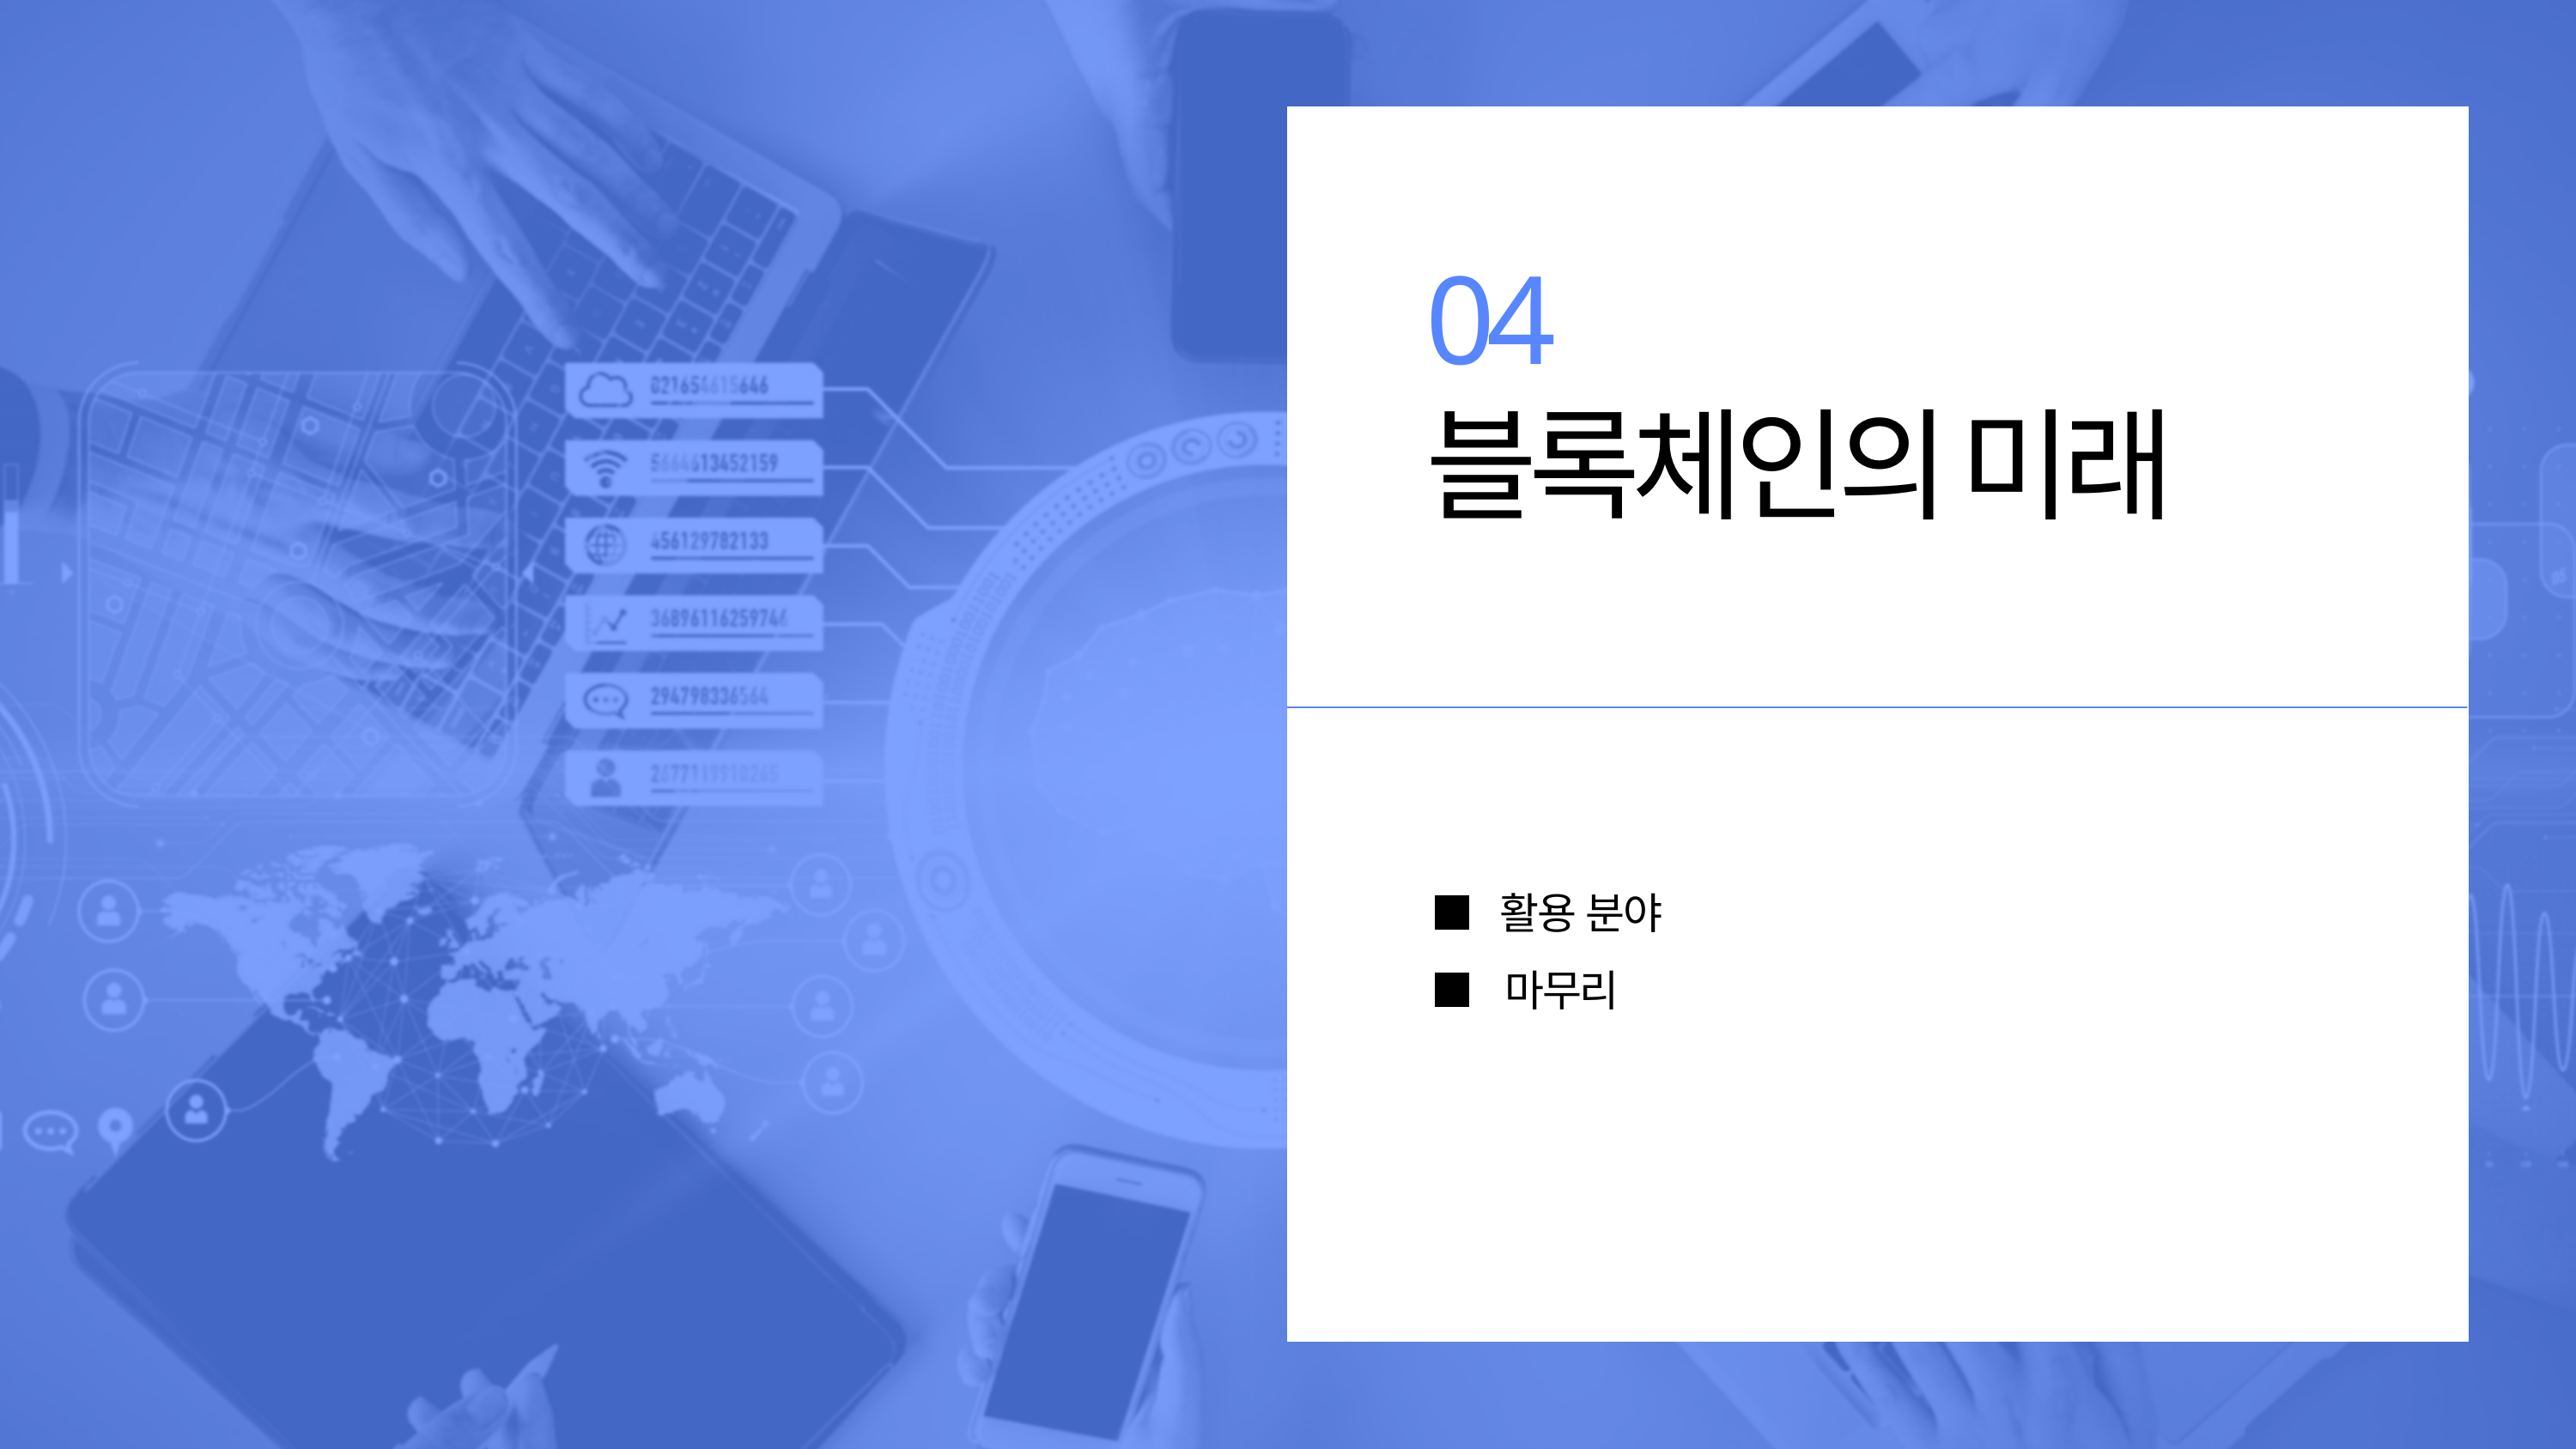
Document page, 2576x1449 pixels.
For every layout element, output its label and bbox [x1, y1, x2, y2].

text_box [1287, 714, 2469, 1342]
text_box [1287, 106, 2469, 706]
text_box [0, 0, 2576, 1449]
